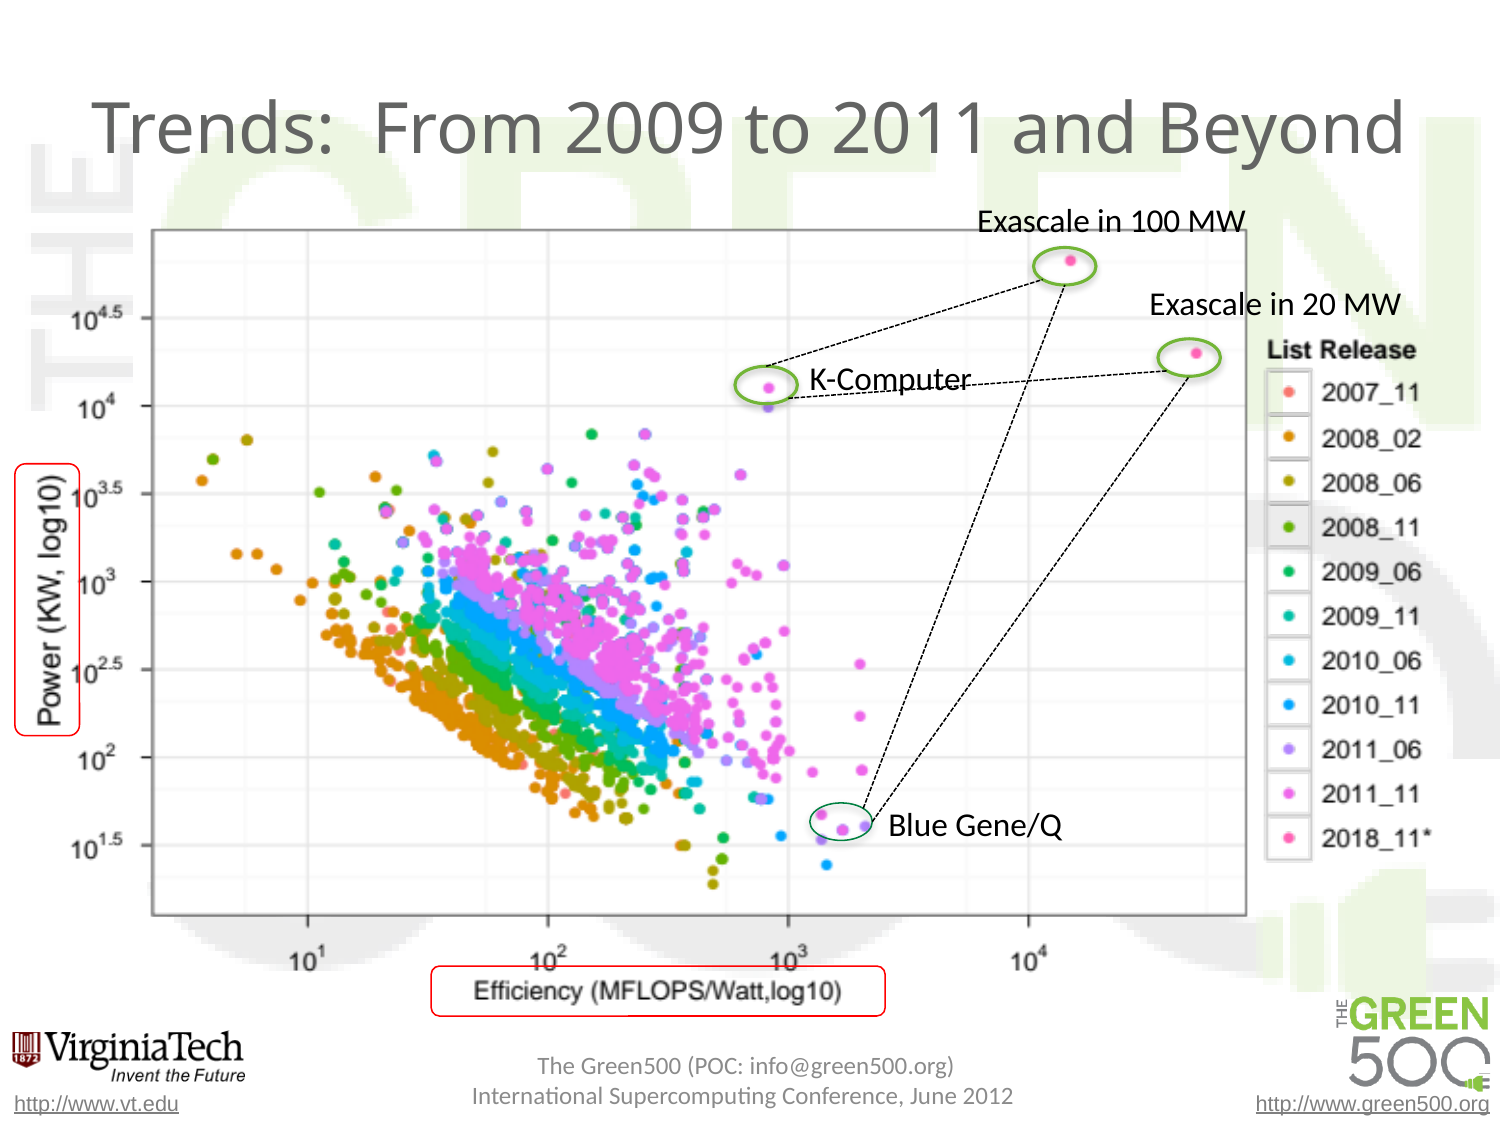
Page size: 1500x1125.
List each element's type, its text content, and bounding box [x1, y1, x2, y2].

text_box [788, 370, 857, 399]
picture [12, 1030, 246, 1083]
title Trends: From 2009 to 2011 and Beyond [75, 45, 1425, 192]
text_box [765, 279, 1043, 367]
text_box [872, 376, 1190, 822]
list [11, 193, 1486, 1024]
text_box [1071, 370, 1168, 374]
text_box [862, 284, 1066, 809]
